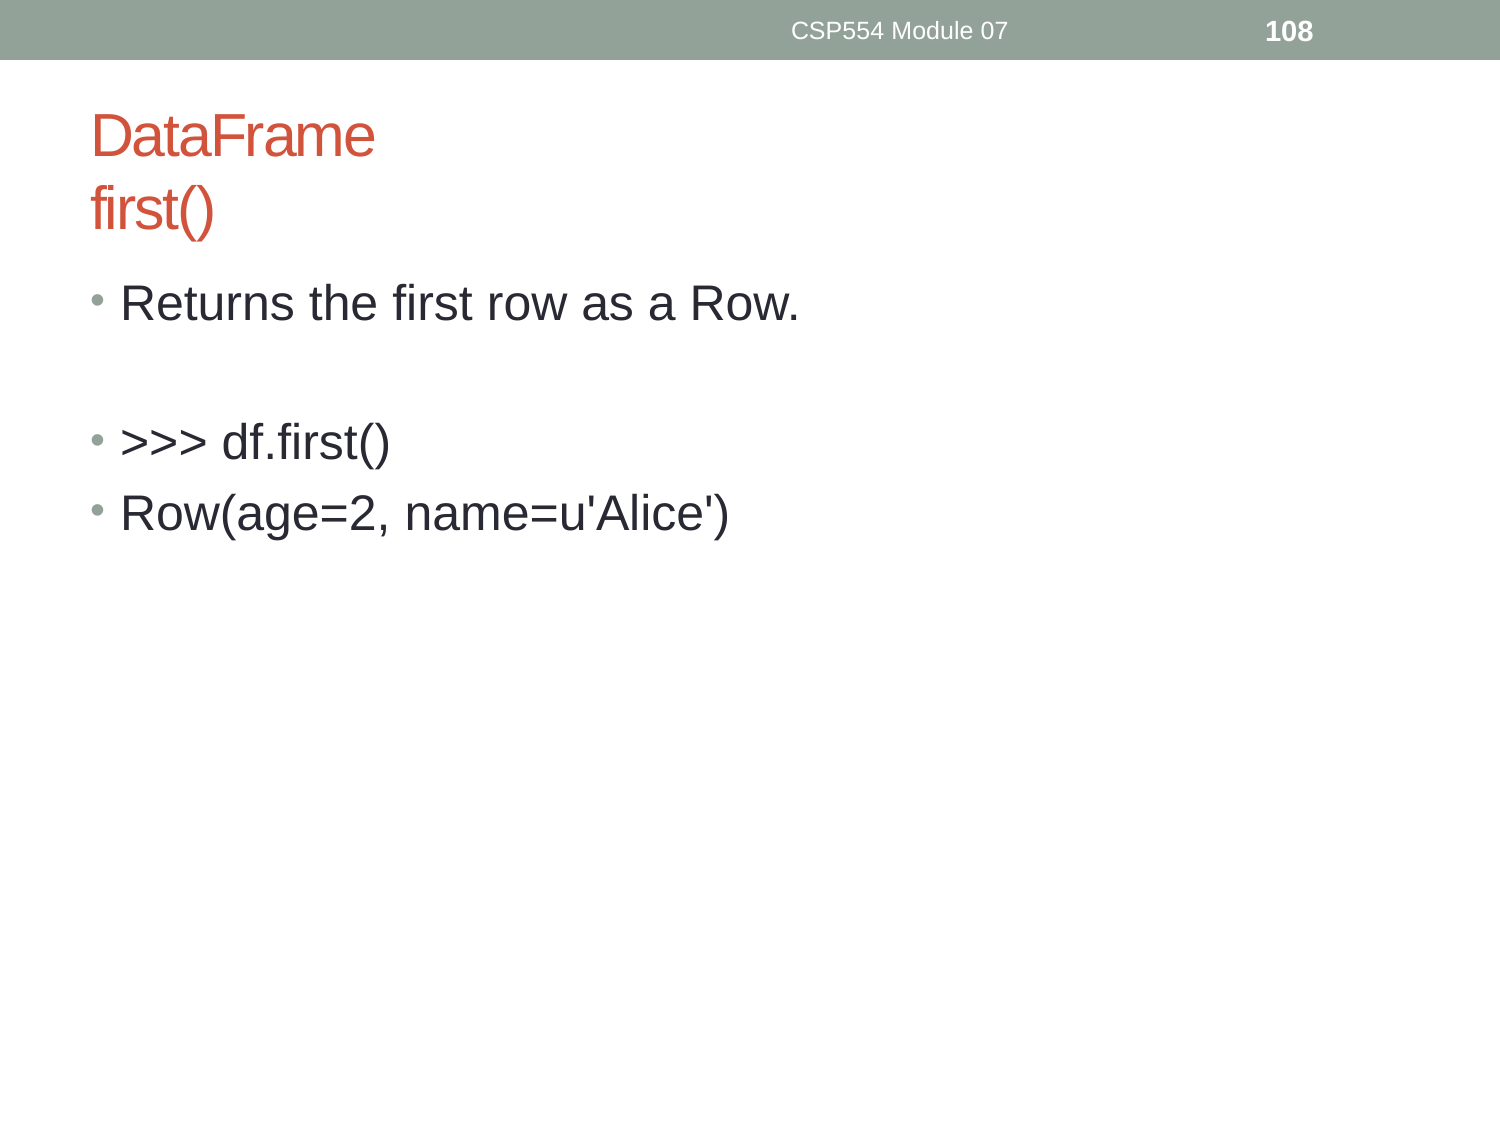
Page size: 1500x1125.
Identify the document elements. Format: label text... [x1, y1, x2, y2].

title DataFrame first() [75, 87, 1425, 250]
footer CSP554 Module 07 [562, 3, 1238, 57]
list Returns the first row as a Row. >>> df.first() Row(age=2, name=u'Alice') [75, 262, 1425, 1063]
slide_number 108 [1250, 3, 1425, 57]
